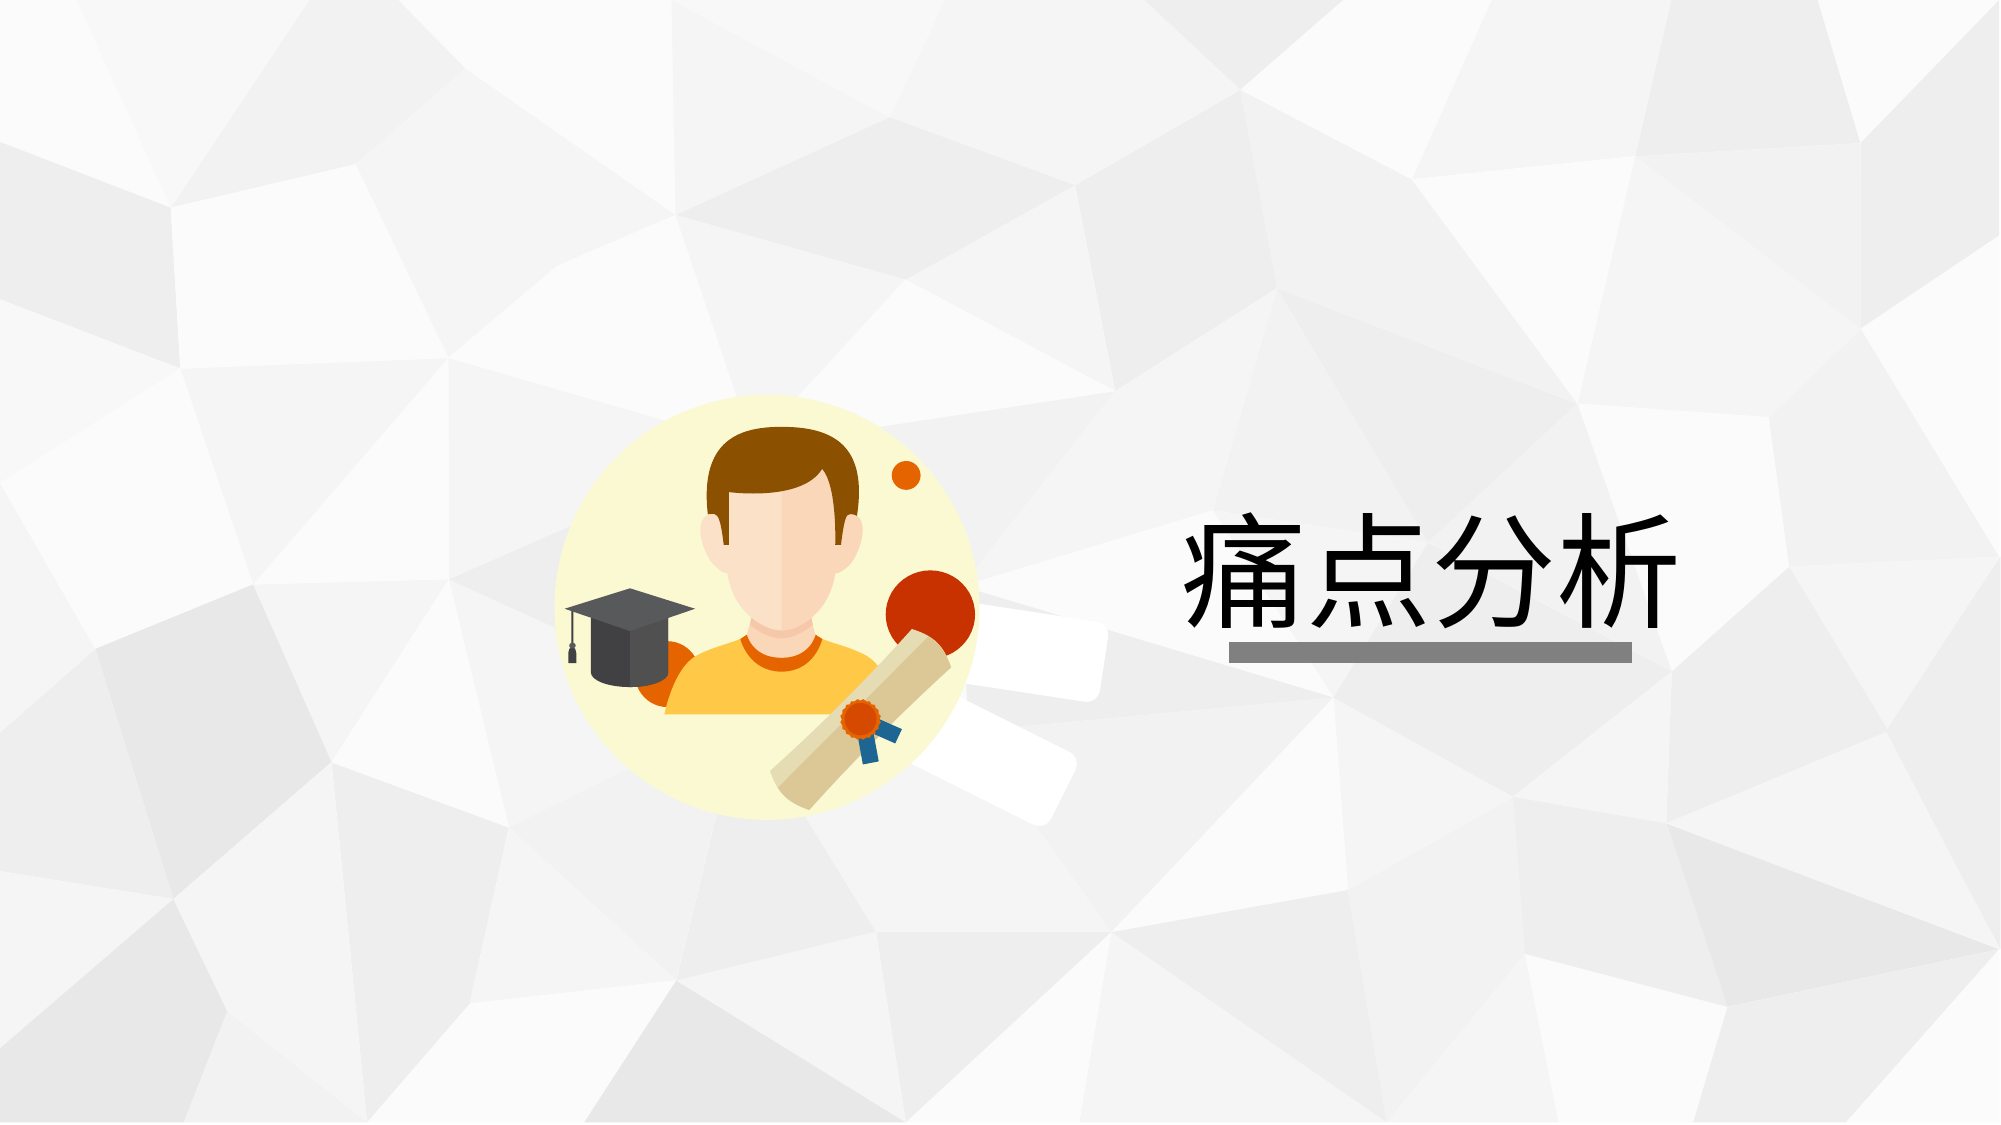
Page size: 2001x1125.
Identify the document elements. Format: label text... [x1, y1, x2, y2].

text_box [1229, 642, 1632, 663]
text_box 痛点分析 [1106, 441, 1786, 651]
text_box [554, 394, 1106, 820]
